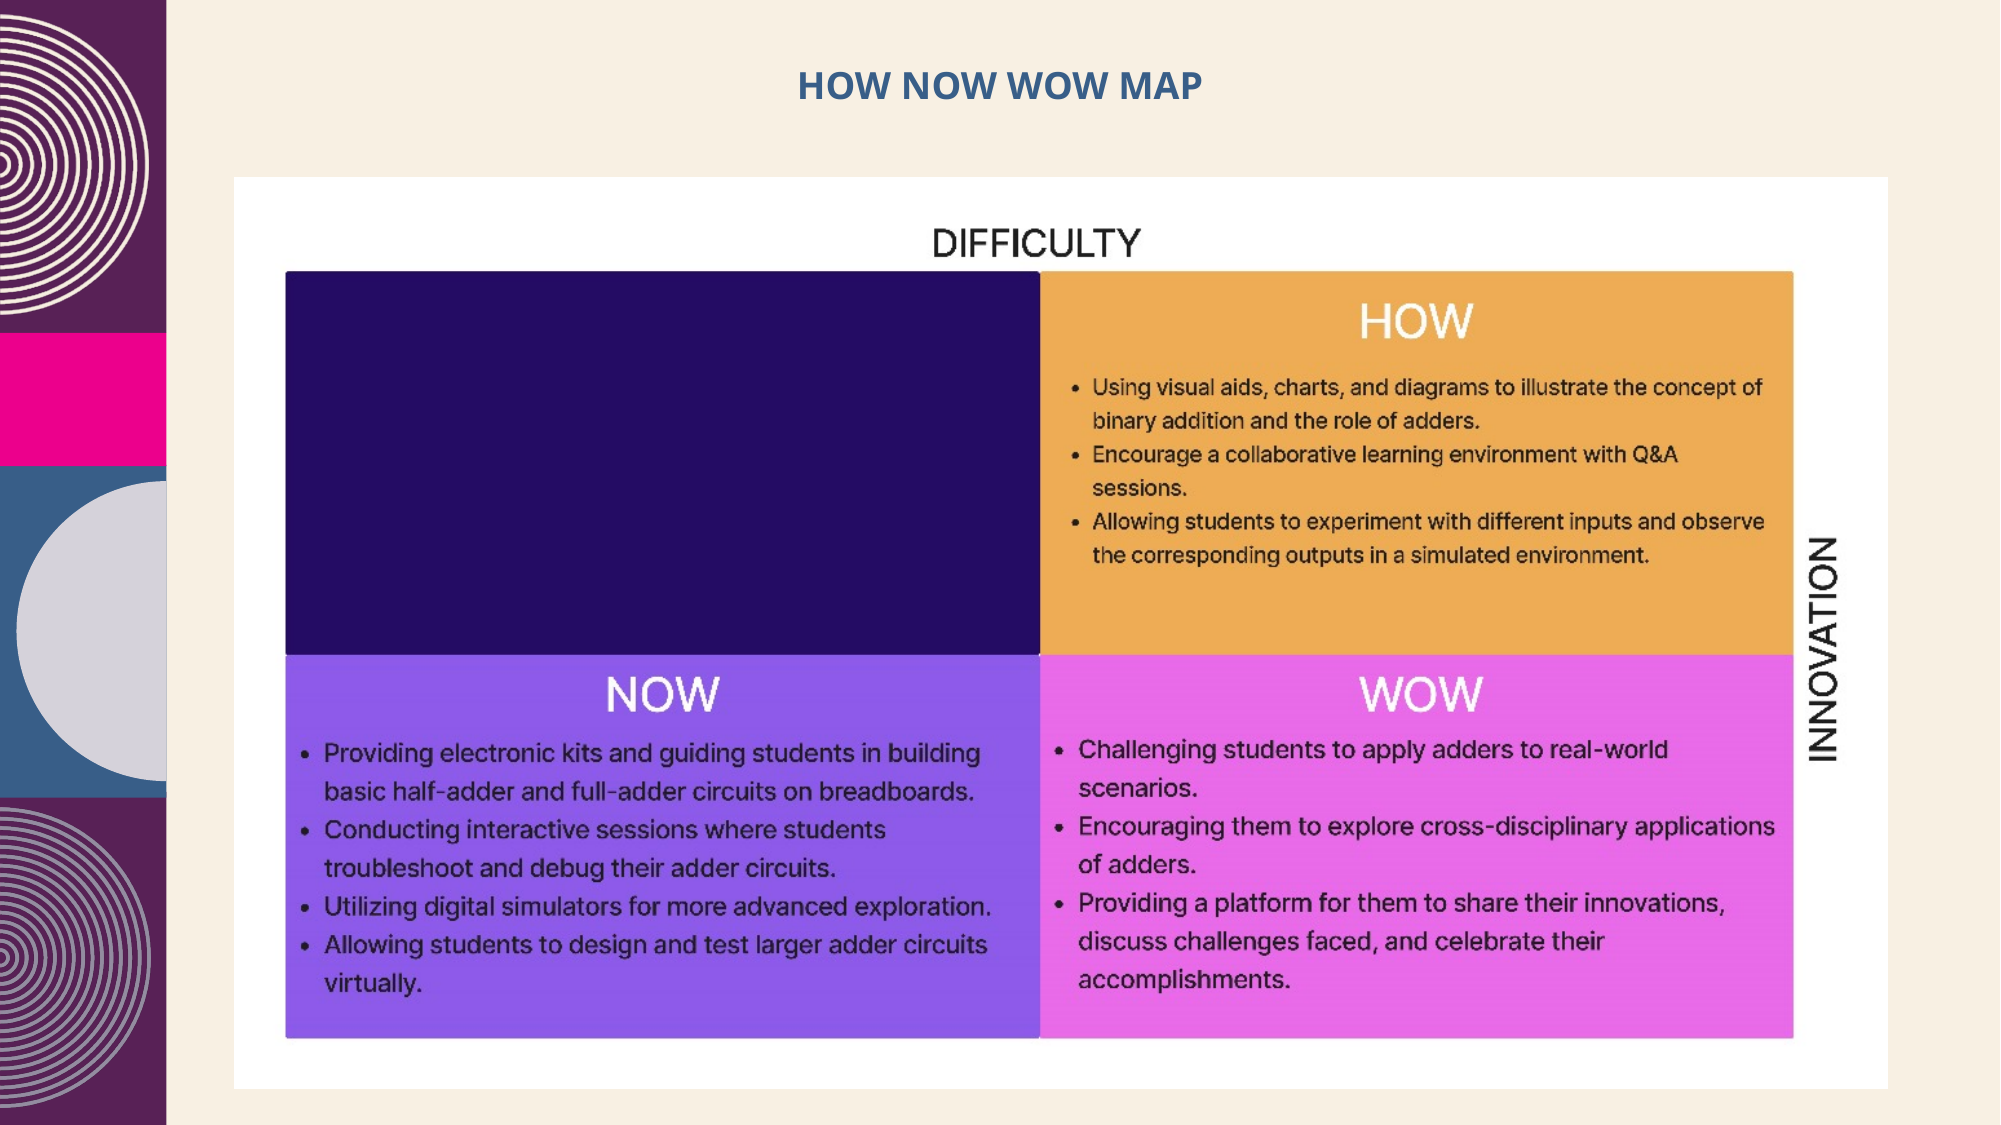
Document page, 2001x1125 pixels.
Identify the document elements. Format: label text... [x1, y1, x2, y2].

picture [0, 15, 149, 314]
text_box HOW NOW WOW MAP [500, 54, 1500, 115]
picture [234, 177, 1888, 1090]
picture [1, 808, 151, 1108]
